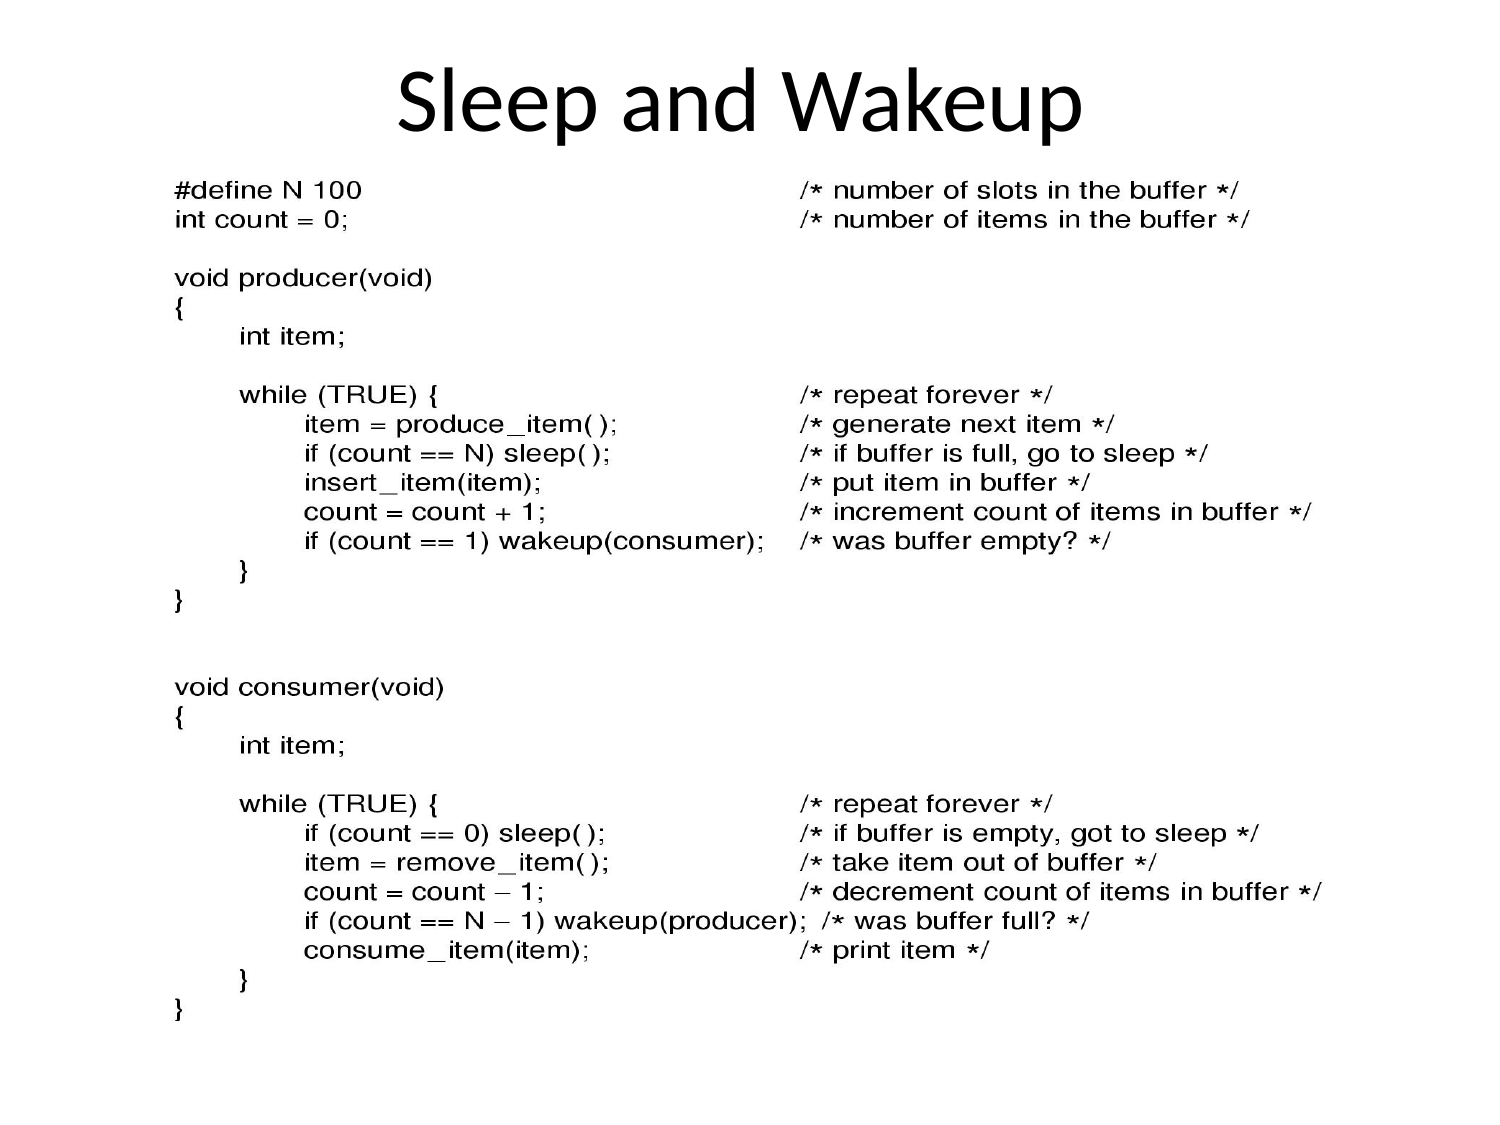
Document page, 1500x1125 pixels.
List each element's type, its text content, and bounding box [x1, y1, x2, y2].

picture [174, 149, 1326, 1021]
title Sleep and Wakeup [103, 27, 1379, 163]
